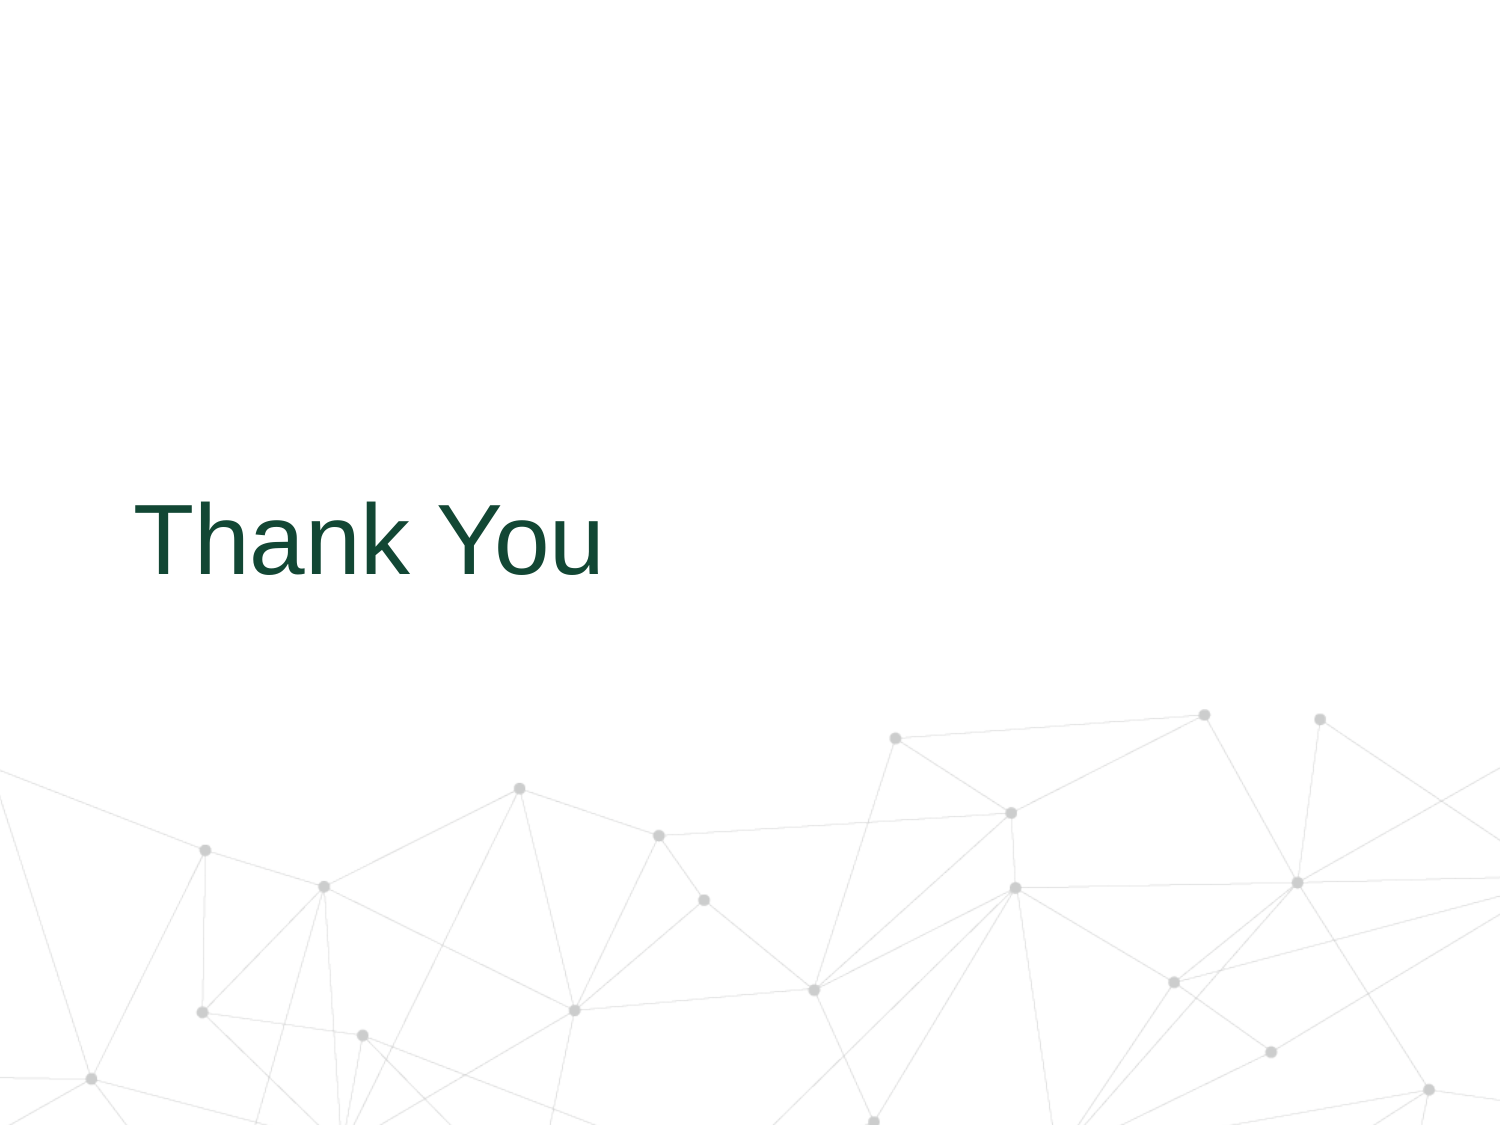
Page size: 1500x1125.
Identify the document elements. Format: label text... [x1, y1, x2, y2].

title Thank You [118, 440, 981, 629]
